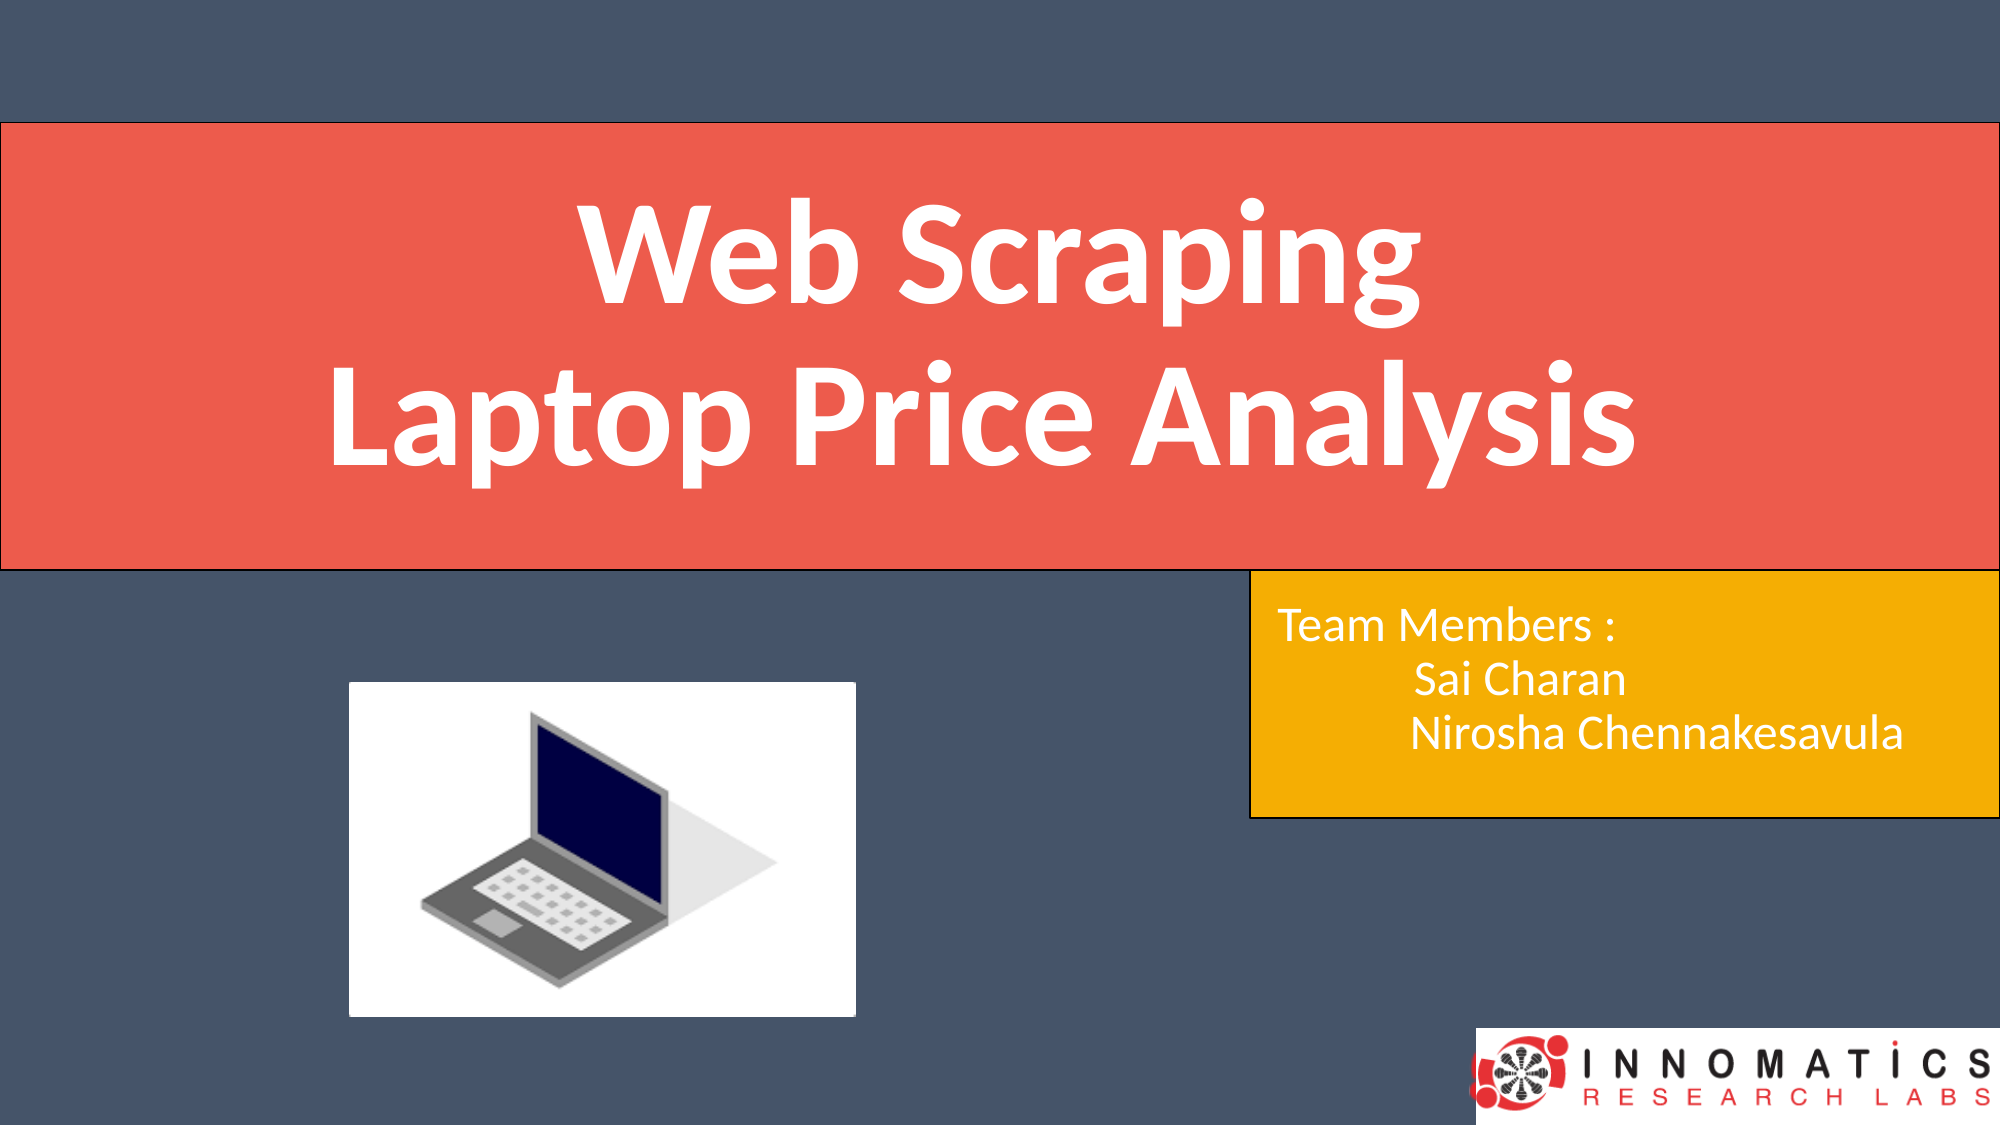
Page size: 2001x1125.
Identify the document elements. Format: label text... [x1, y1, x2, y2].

text_box [1249, 569, 2000, 590]
title Web Scraping Laptop Price Analysis [249, 113, 1750, 506]
picture [1445, 1014, 2000, 1125]
text_box [0, 122, 2000, 570]
subtitle Team Members : Sai Charan Nirosha Chennakesavula [697, 590, 2000, 863]
picture [348, 681, 856, 1017]
